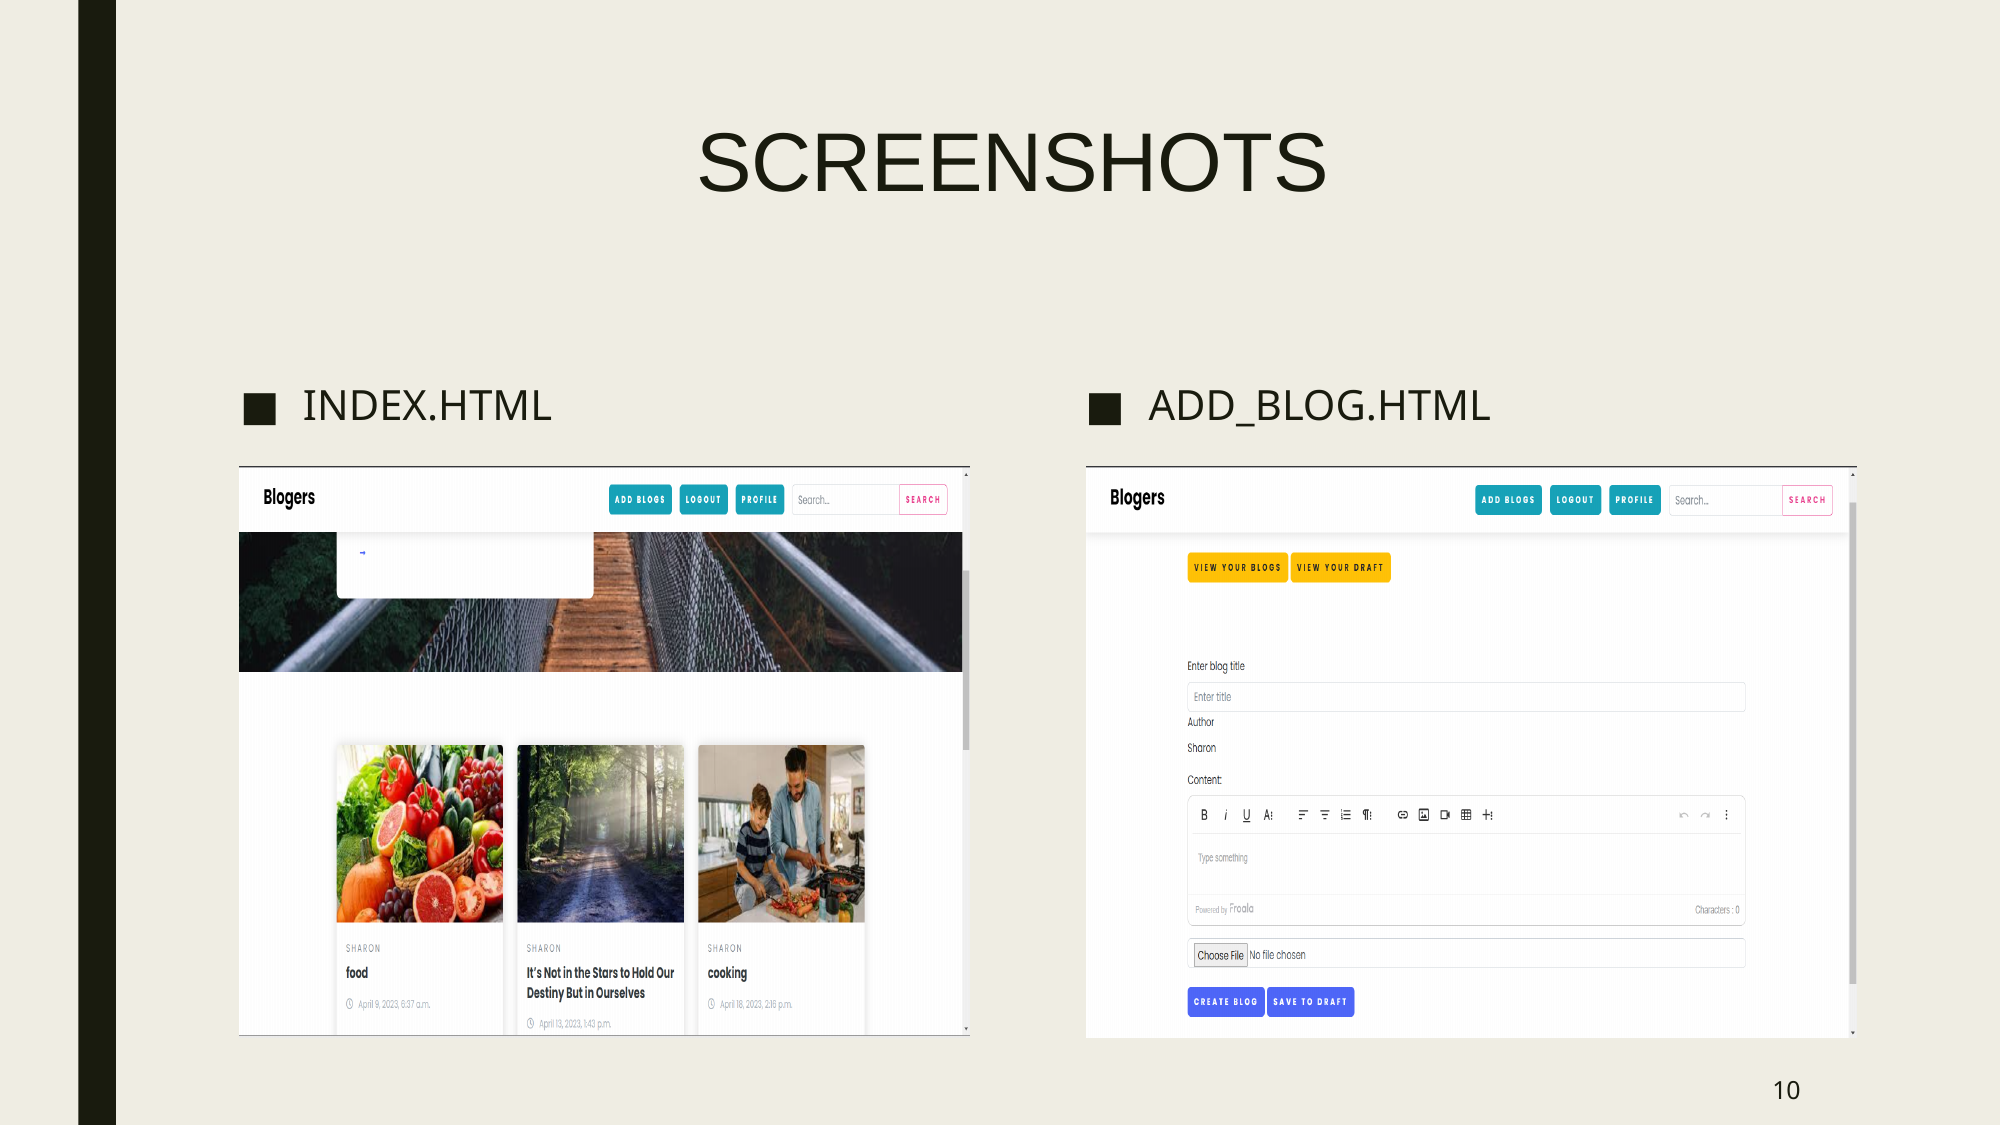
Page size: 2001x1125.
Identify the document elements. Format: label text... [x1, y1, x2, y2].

list ADD_BLOG.HTML [1070, 375, 1801, 963]
picture [1086, 466, 1857, 1038]
picture [239, 466, 970, 1038]
title SCREENSHOTS [225, 112, 1800, 300]
slide_number 10 [1553, 1058, 1816, 1125]
list INDEX.HTML [225, 375, 955, 963]
